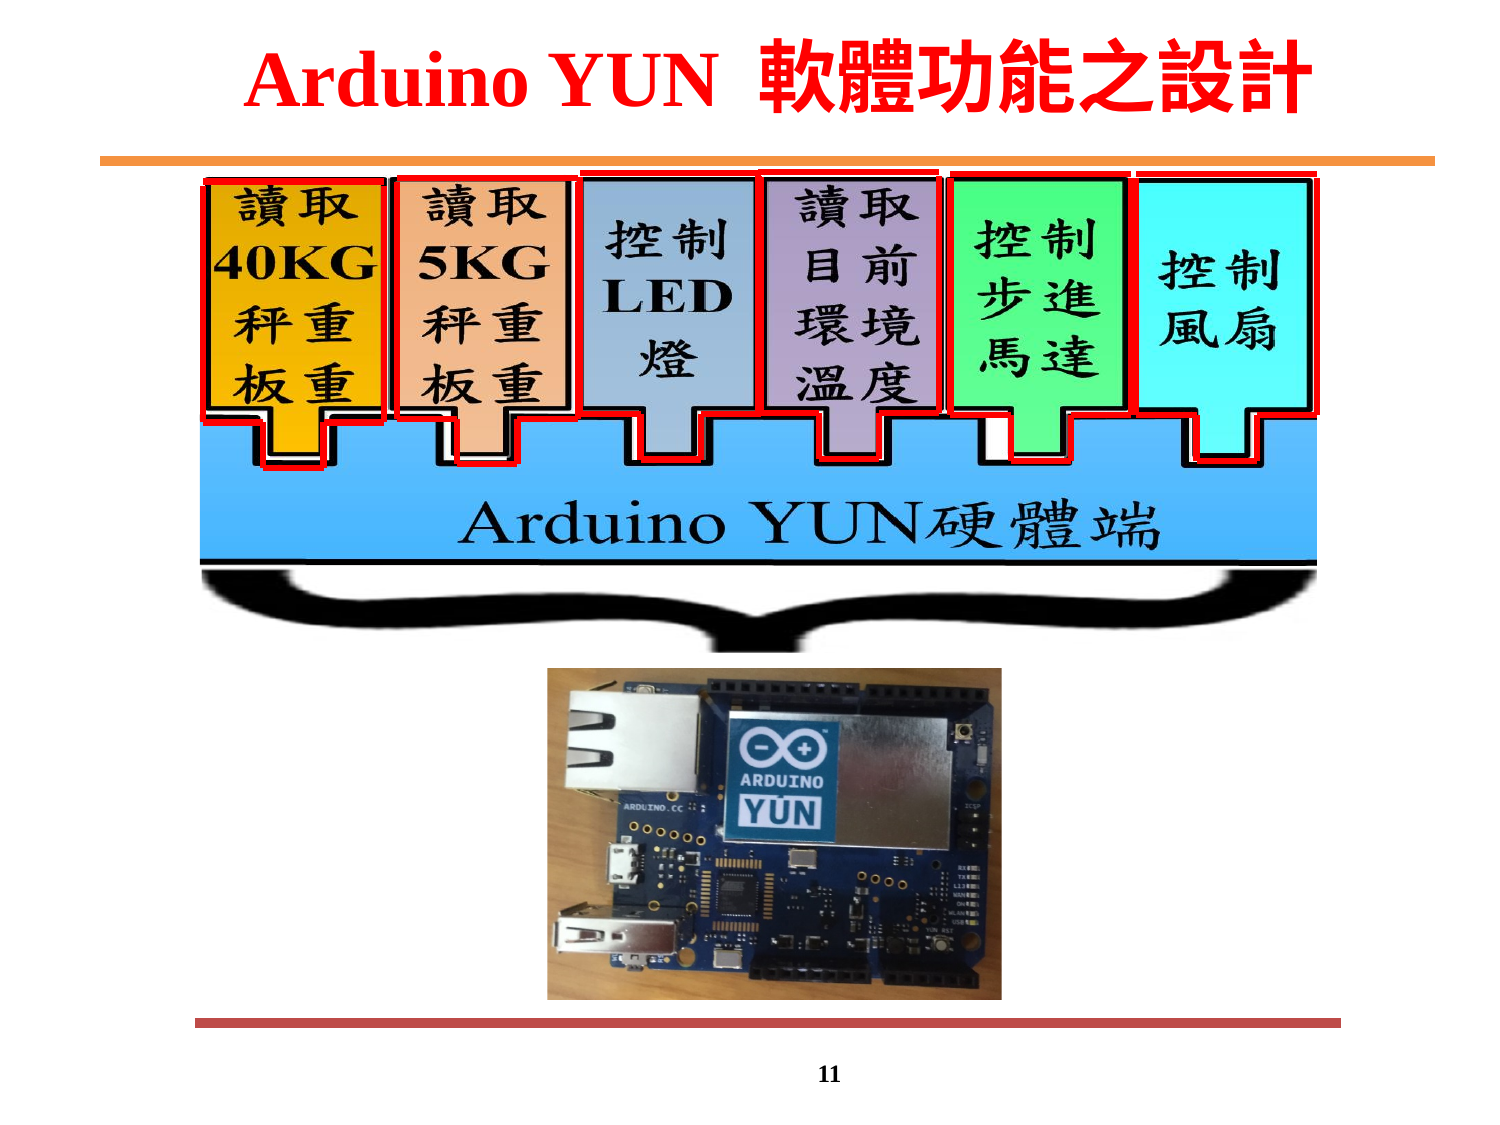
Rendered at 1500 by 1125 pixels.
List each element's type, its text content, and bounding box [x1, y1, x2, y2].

picture [199, 51, 1318, 1125]
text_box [579, 172, 756, 460]
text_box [950, 174, 1132, 462]
slide_number 11 [808, 1042, 857, 1103]
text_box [1135, 174, 1318, 462]
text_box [202, 181, 384, 469]
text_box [396, 177, 576, 465]
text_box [758, 172, 940, 460]
title Arduino YUN 軟體功能之設計 [100, 19, 1459, 131]
